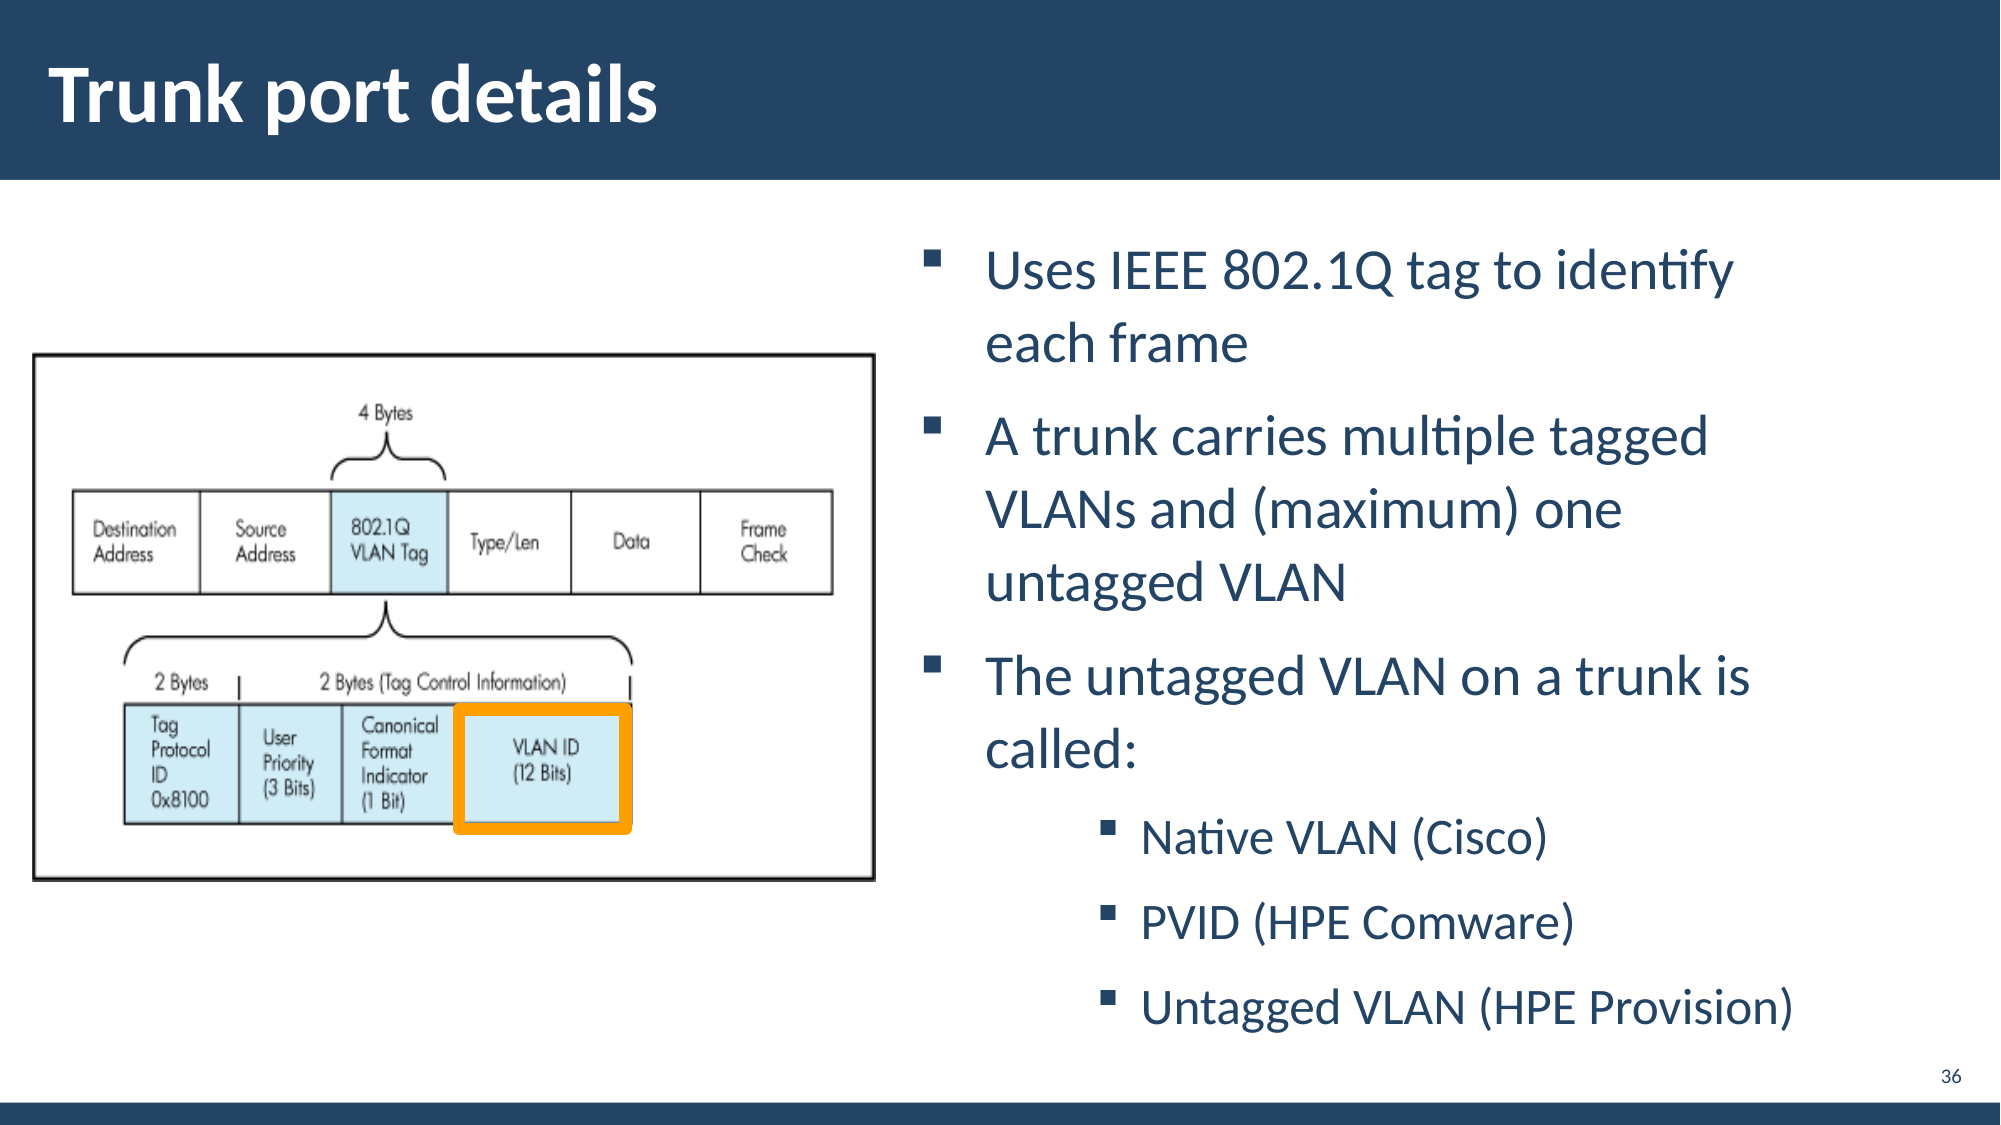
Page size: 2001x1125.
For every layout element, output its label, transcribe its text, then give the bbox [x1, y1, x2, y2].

slide_number 36 [1897, 1049, 1968, 1101]
title Trunk port details [31, 16, 1591, 162]
list Uses IEEE 802.1Q tag to identify each frame A trunk carries multiple tagged VLANs and (maximum) one untagged VLAN The untagged VLAN on a trunk is called: Native VLAN (Cisco) PVID (HPE Comware) Untagged VLAN (HPE Provision) [901, 222, 1968, 1047]
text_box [32, 352, 876, 882]
